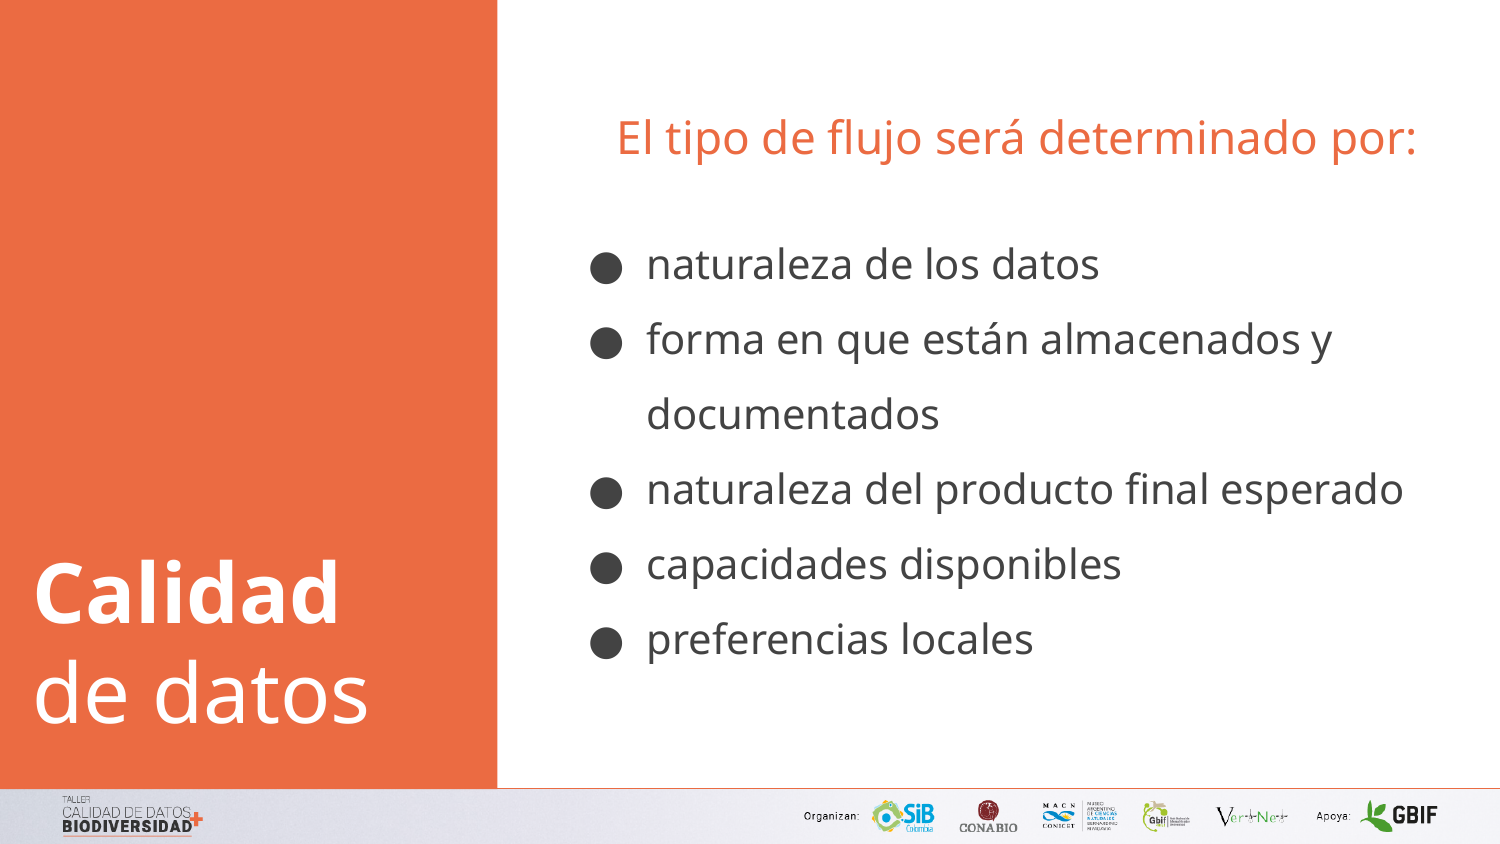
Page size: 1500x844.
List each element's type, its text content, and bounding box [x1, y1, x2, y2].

picture [0, 788, 1500, 844]
text_box Calidad de datos [21, 534, 519, 746]
text_box [0, 0, 498, 787]
text_box El tipo de flujo será determinado por: naturaleza de los datos forma en que están almacenados y documentados naturaleza del producto final esperado capacidades disponibles preferencias locales [556, 93, 1479, 184]
